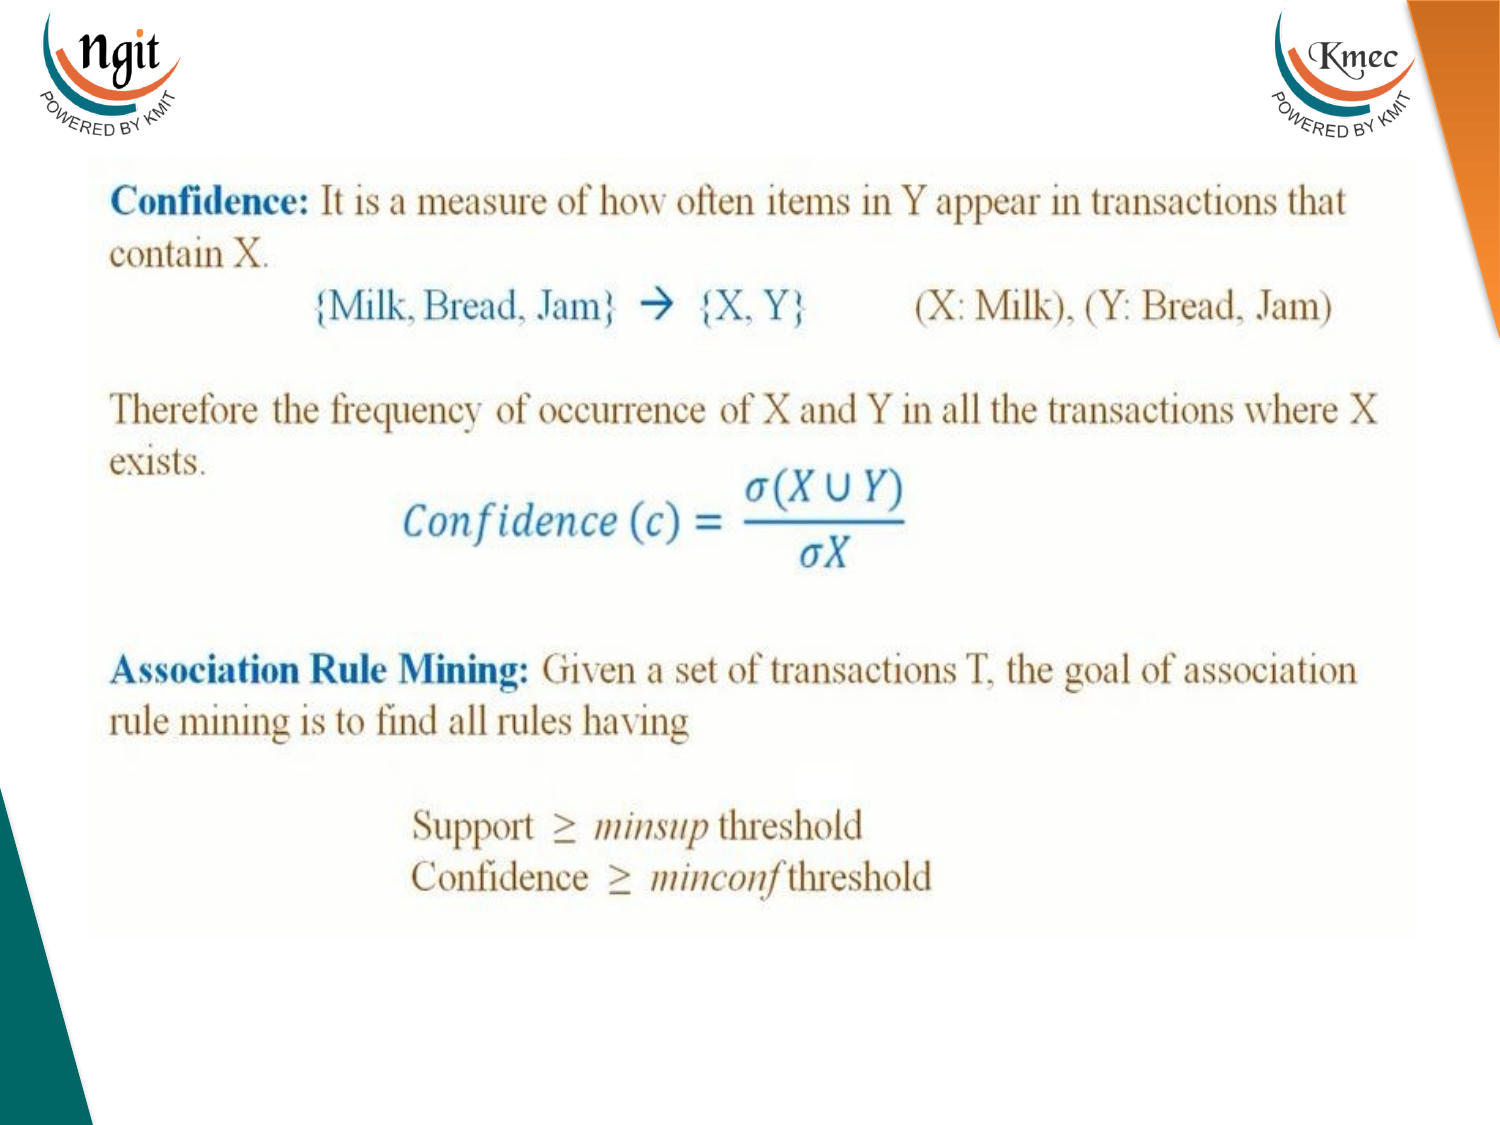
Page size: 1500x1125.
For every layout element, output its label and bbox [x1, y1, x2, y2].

picture [0, 0, 1500, 940]
